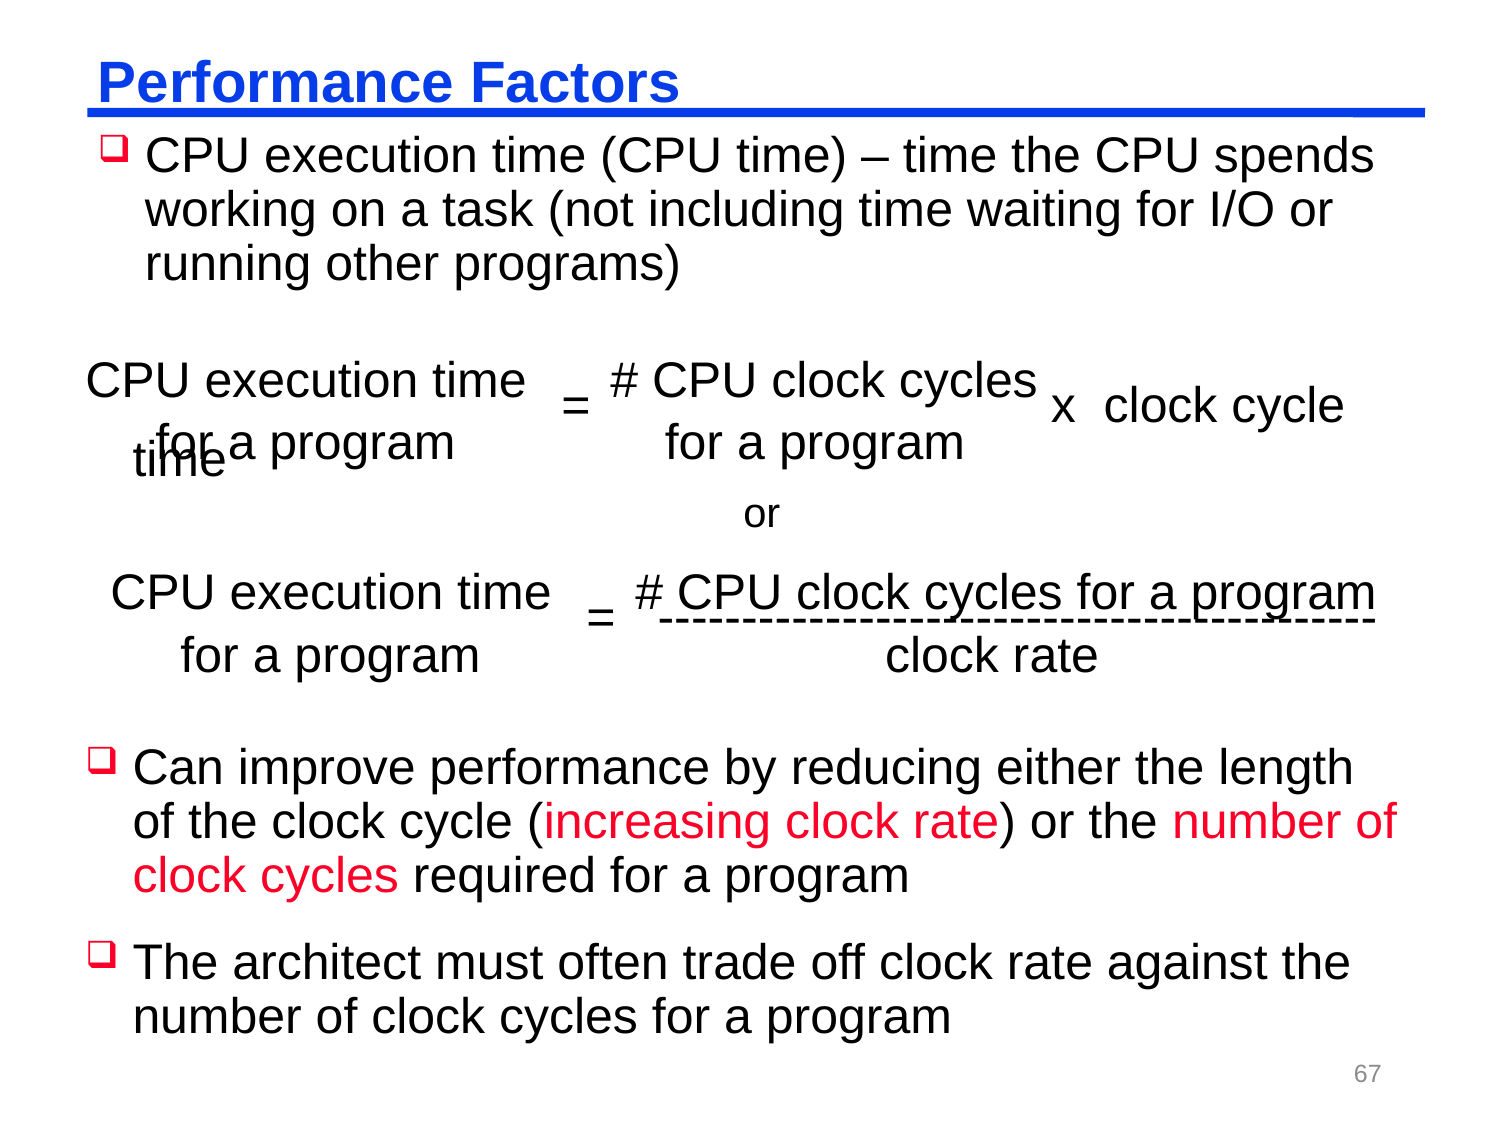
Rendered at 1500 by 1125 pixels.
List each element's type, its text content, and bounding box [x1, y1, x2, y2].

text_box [99, 562, 1488, 688]
slide_number 67 [1059, 1042, 1397, 1103]
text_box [74, 349, 1463, 475]
title Performance Factors [86, 49, 1426, 120]
text_box or [87, 487, 1425, 541]
text_box Can improve performance by reducing either the length of the clock cycle (increasing clock rate) or the number of clock cycles required for a program The architect must often trade off clock rate against the number of clock cycles for a program [74, 737, 1413, 1049]
list CPU execution time (CPU time) – time the CPU spends working on a task (not including time waiting for I/O or running other programs) [86, 124, 1426, 298]
